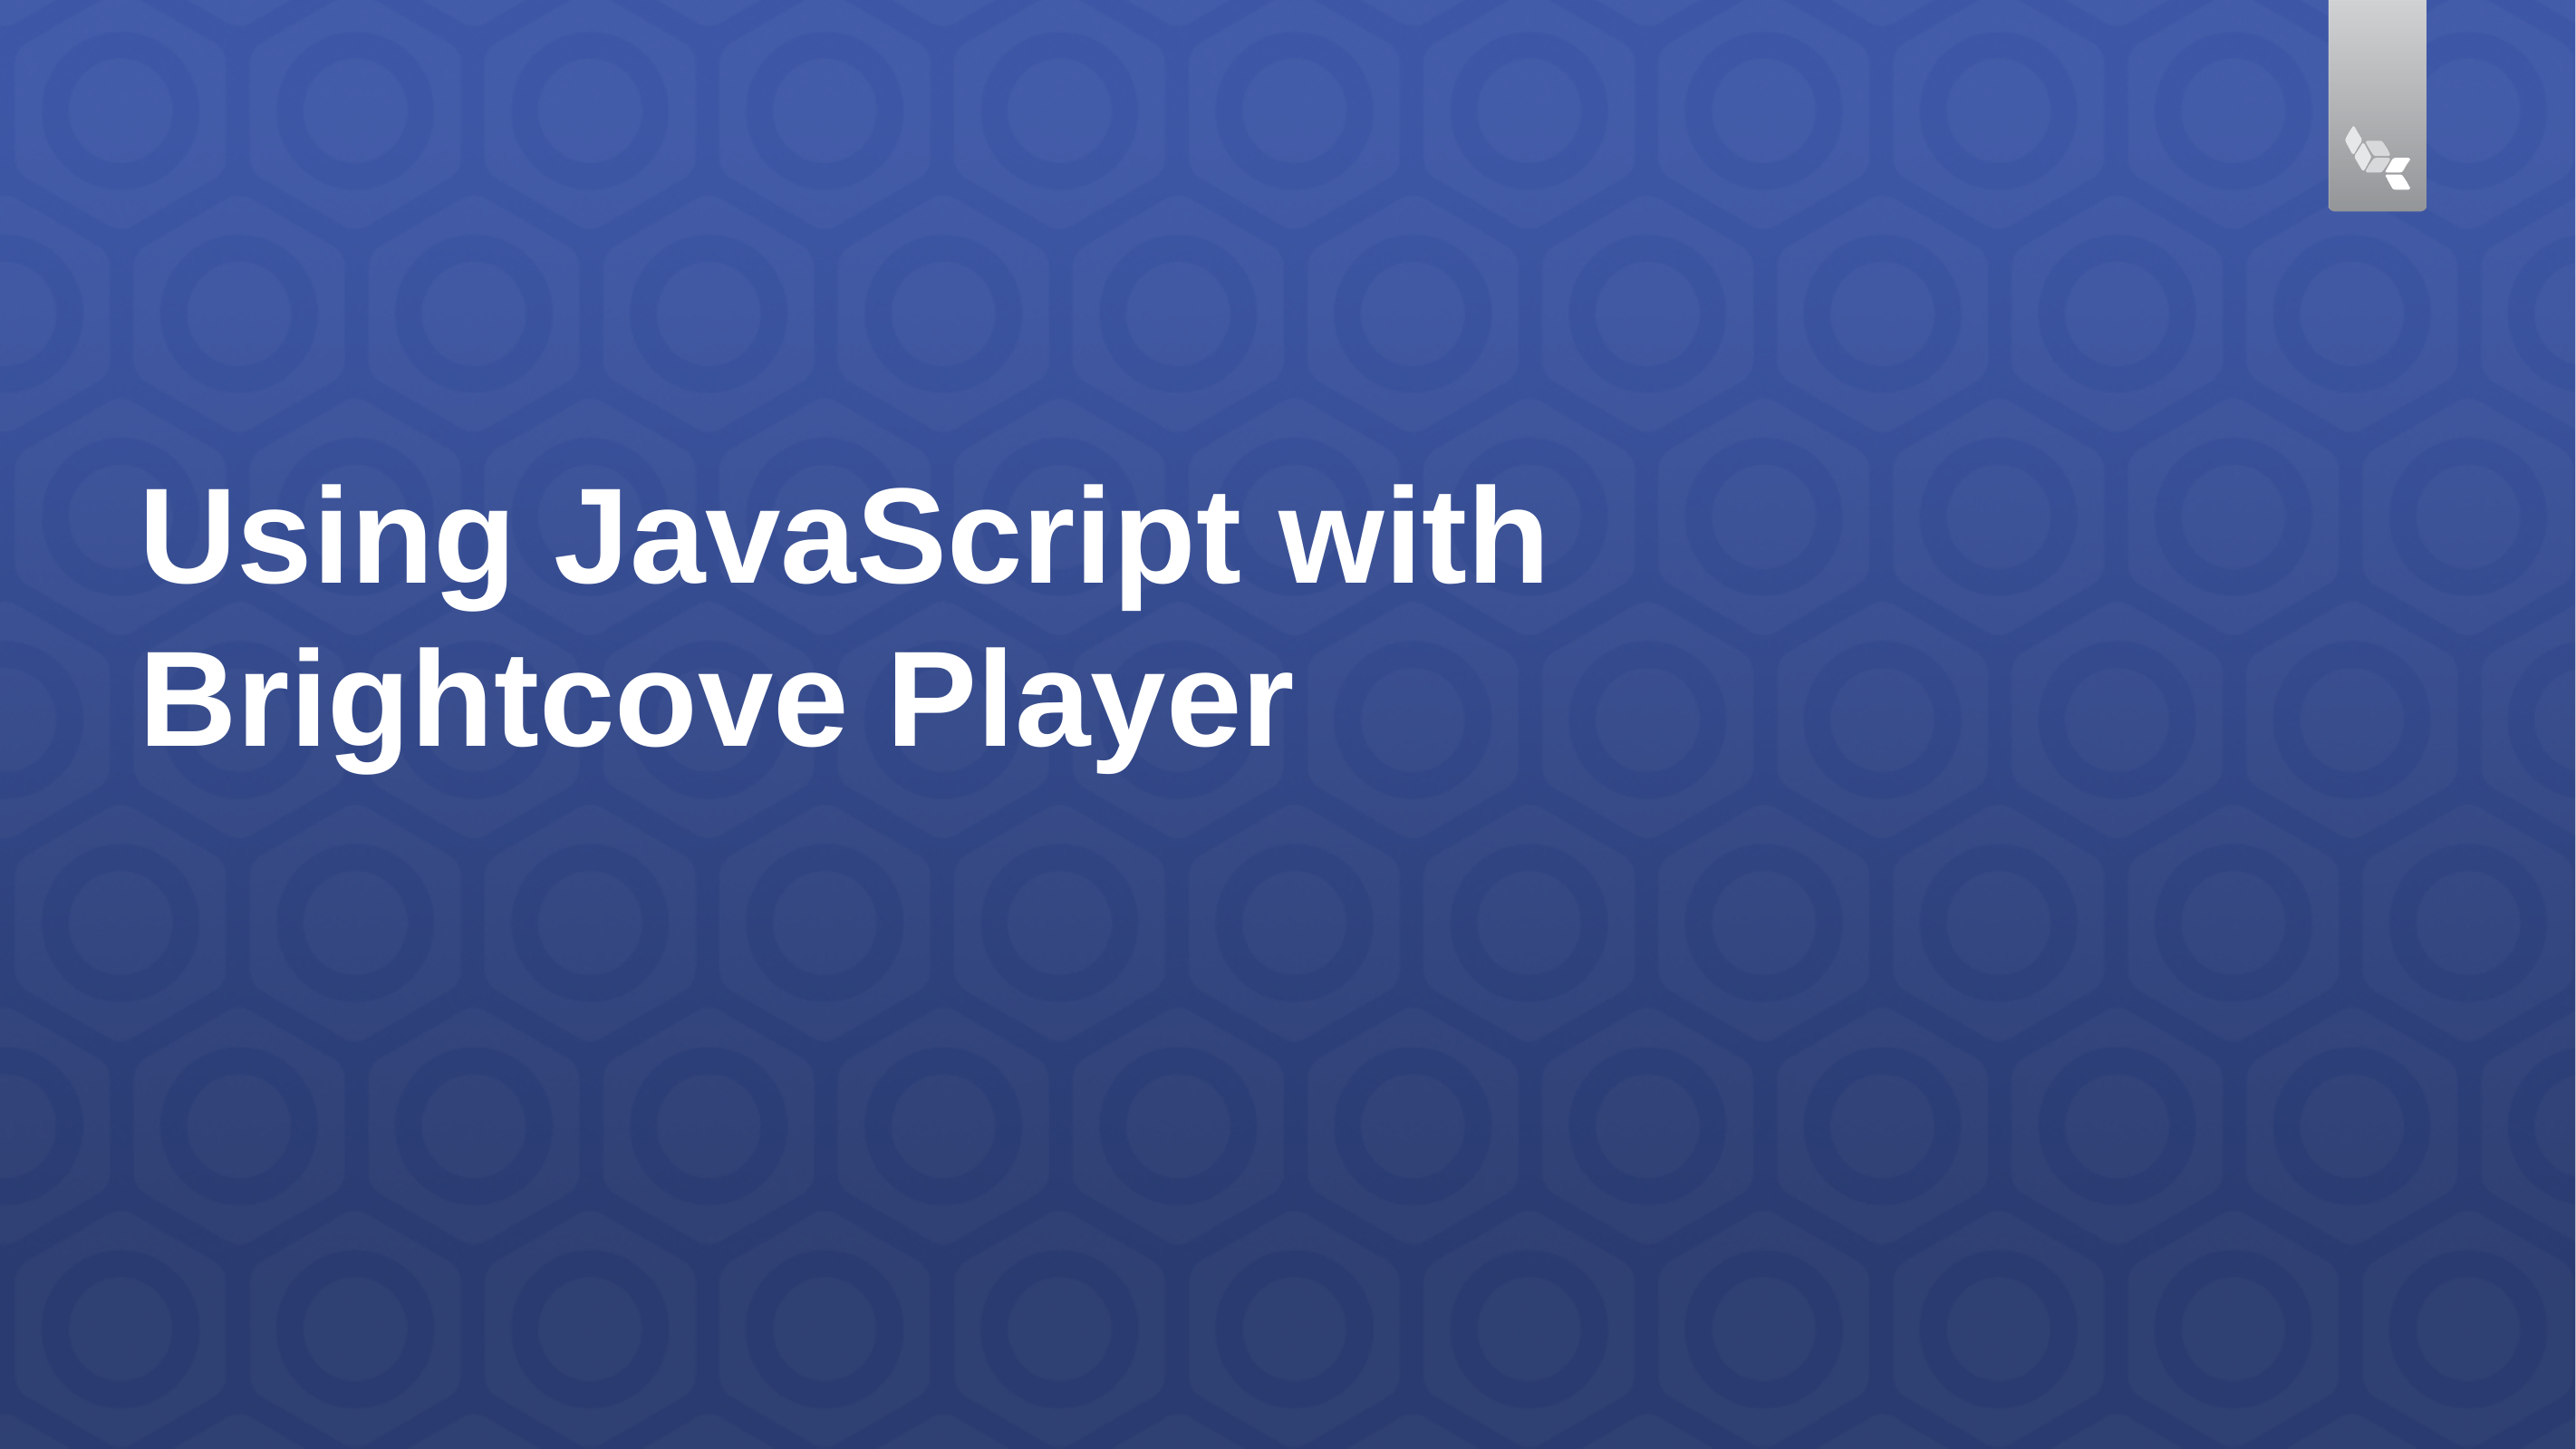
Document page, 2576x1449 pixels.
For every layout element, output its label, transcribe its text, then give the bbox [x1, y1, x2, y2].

title Using JavaScript with Brightcove Player [125, 223, 2181, 781]
picture [0, 0, 2576, 1449]
